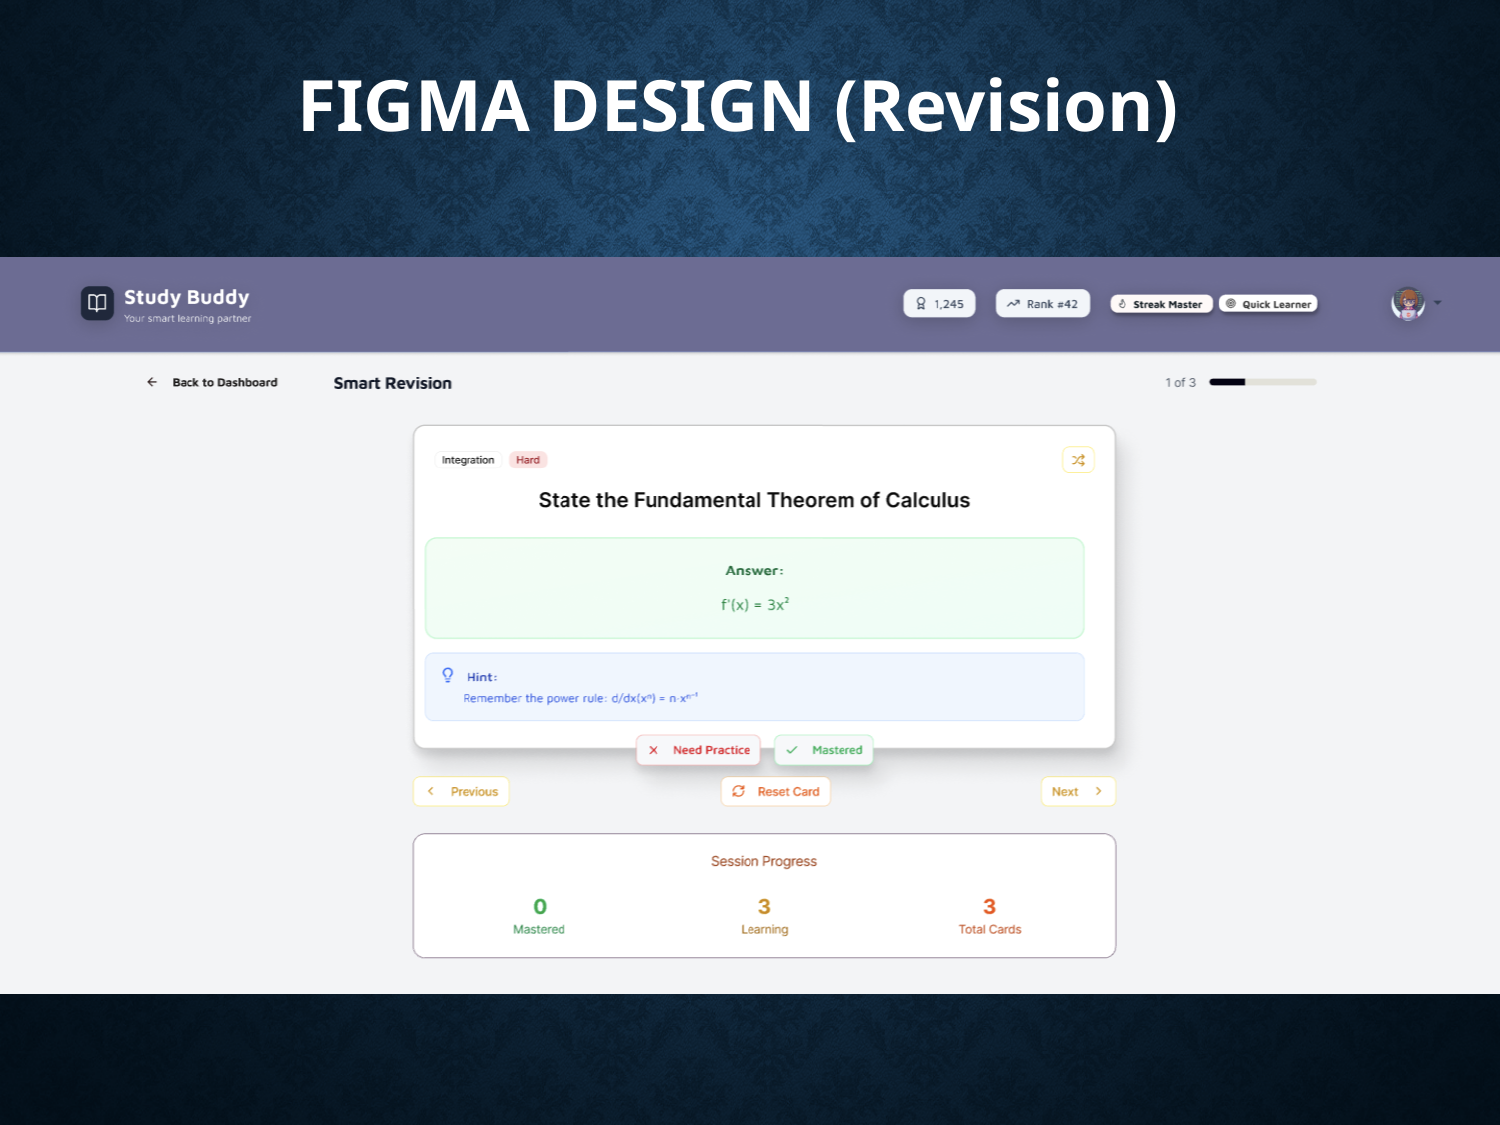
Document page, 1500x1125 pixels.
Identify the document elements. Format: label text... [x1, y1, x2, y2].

picture [0, 0, 1500, 1125]
title FIGMA DESIGN (Revision) [101, 0, 1376, 218]
